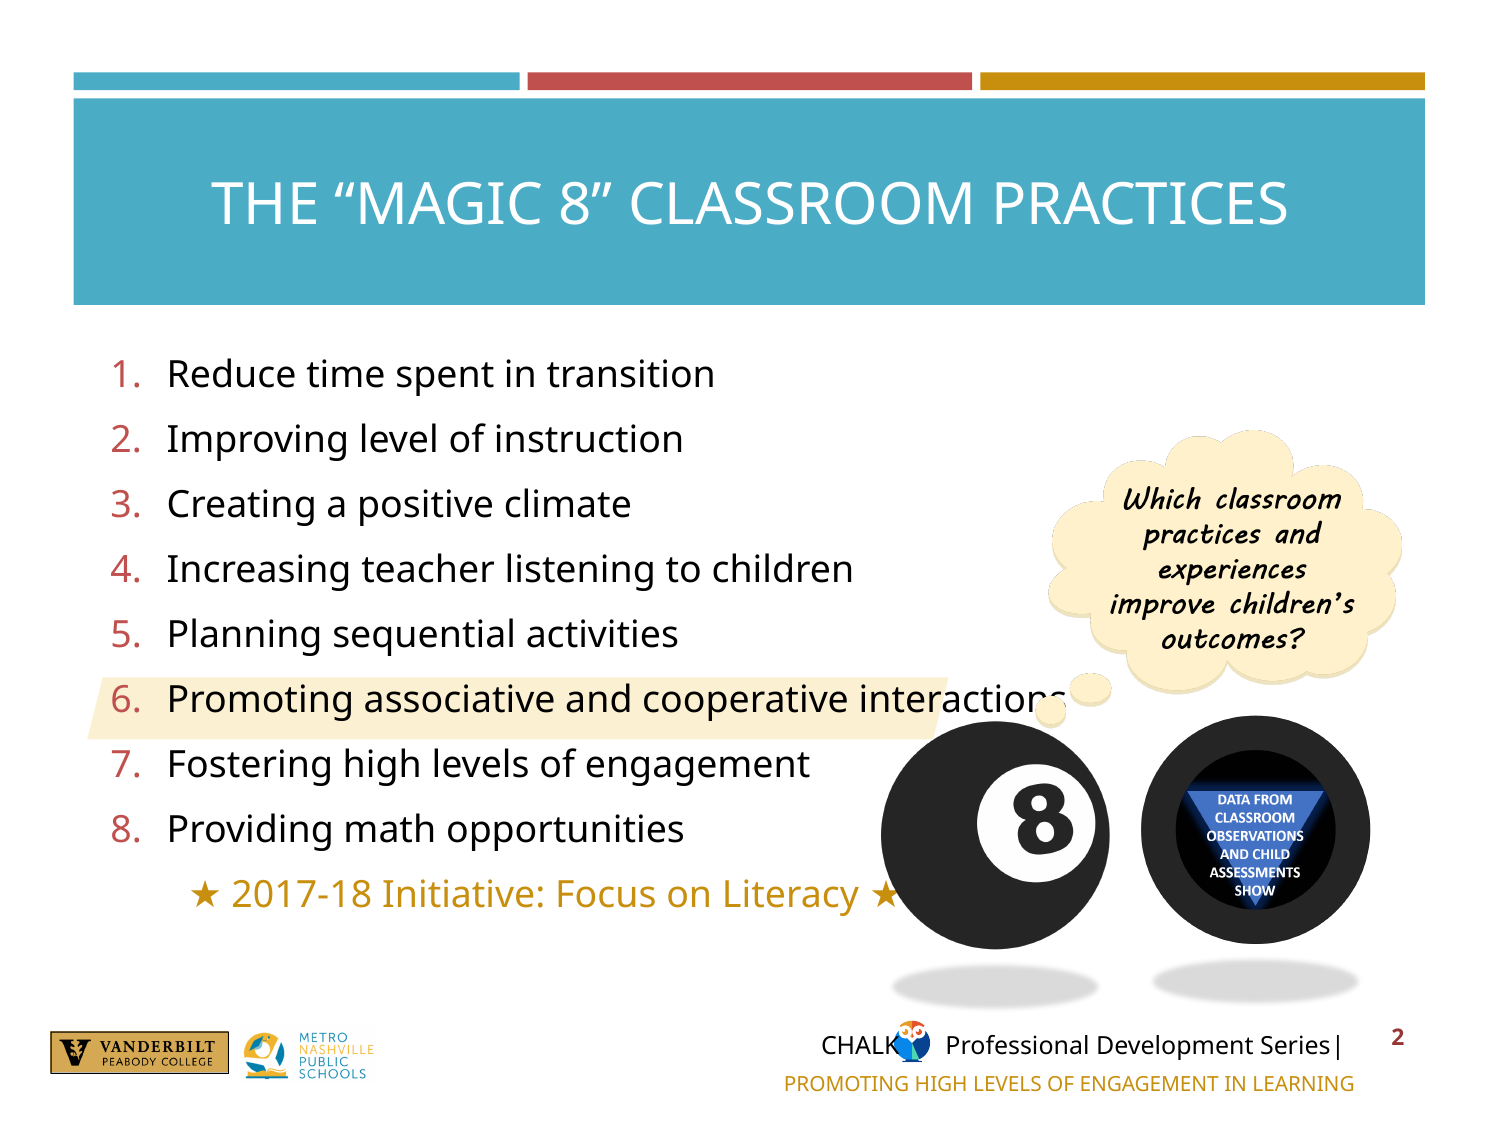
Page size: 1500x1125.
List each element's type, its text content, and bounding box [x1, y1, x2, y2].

picture [893, 1020, 931, 1063]
picture [240, 1024, 376, 1083]
list Reduce time spent in transition Improving level of instruction Creating a positive climate Increasing teacher listening to children Planning sequential activities Promoting associative and cooperative interactions Fostering high levels of engagement Providing math opportunities ★ 2017-18 Initiative: Focus on Literacy ★ [95, 342, 1406, 980]
picture [881, 430, 1402, 1016]
text_box [87, 708, 95, 740]
picture [50, 1031, 229, 1074]
title THE “MAGIC 8” CLASSROOM PRACTICES [95, 112, 1406, 291]
